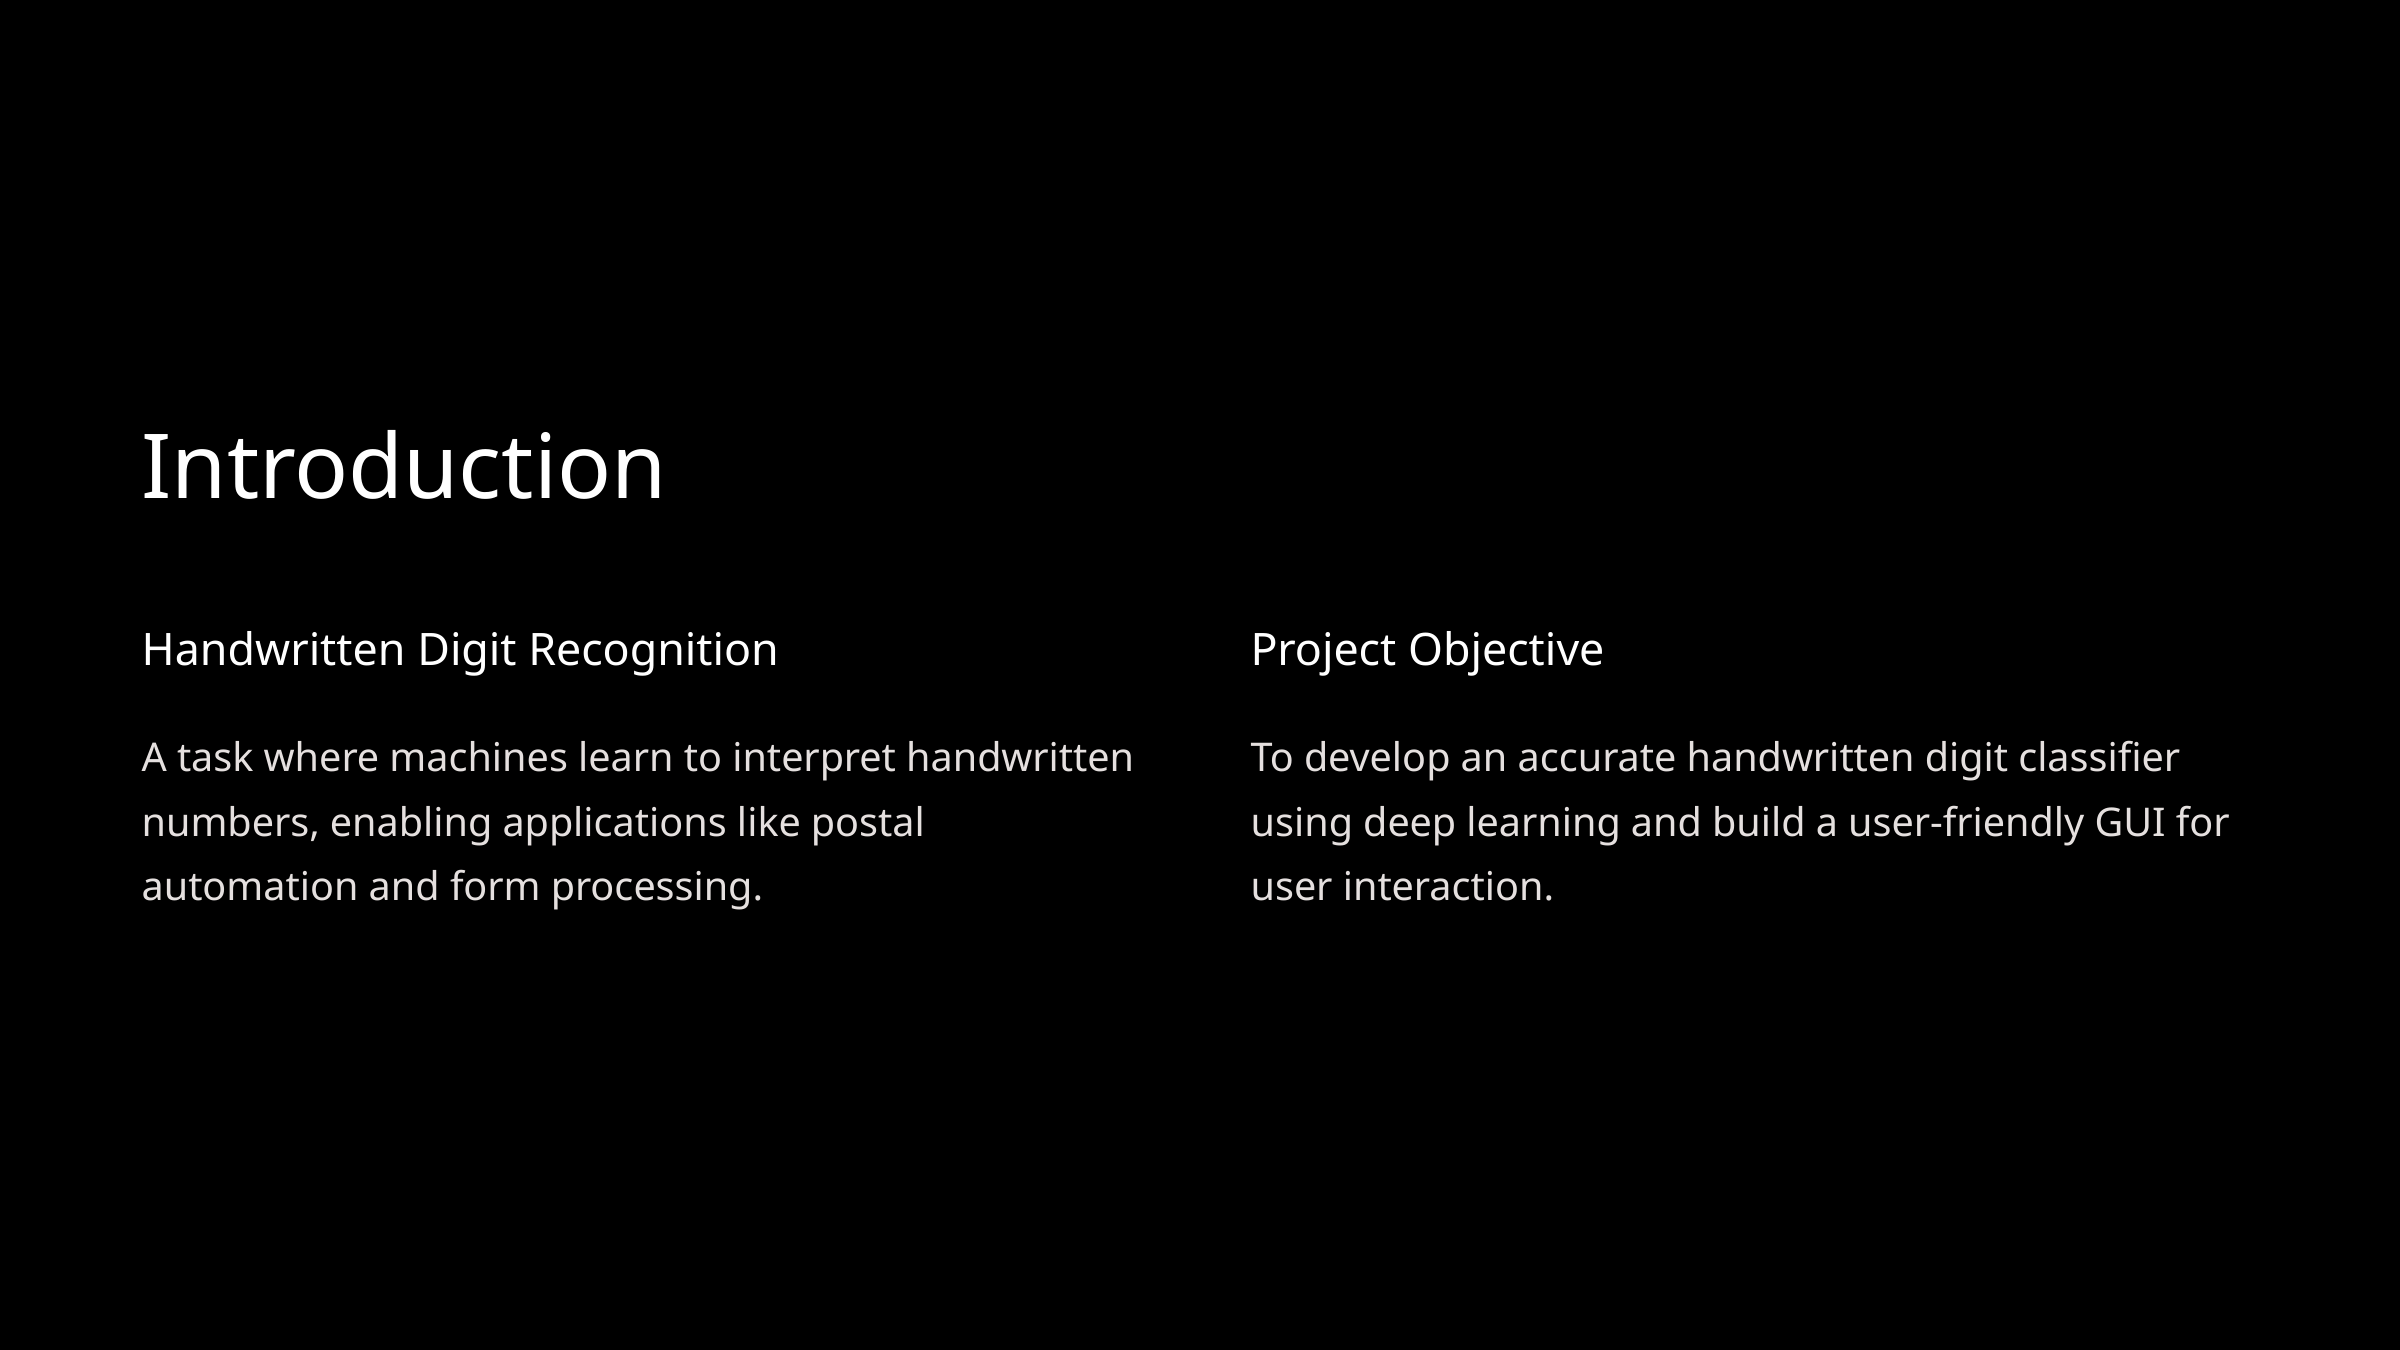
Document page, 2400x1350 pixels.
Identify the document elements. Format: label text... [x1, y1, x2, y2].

text_box Handwritten Digit Recognition [141, 618, 734, 675]
text_box To develop an accurate handwritten digit classifier using deep learning and build a user-friendly GUI for user interaction. [1250, 714, 2260, 910]
text_box Project Objective [1250, 618, 1701, 675]
text_box Introduction [141, 404, 1042, 517]
text_box A task where machines learn to interpret handwritten numbers, enabling applications like postal automation and form processing. [141, 714, 1151, 910]
